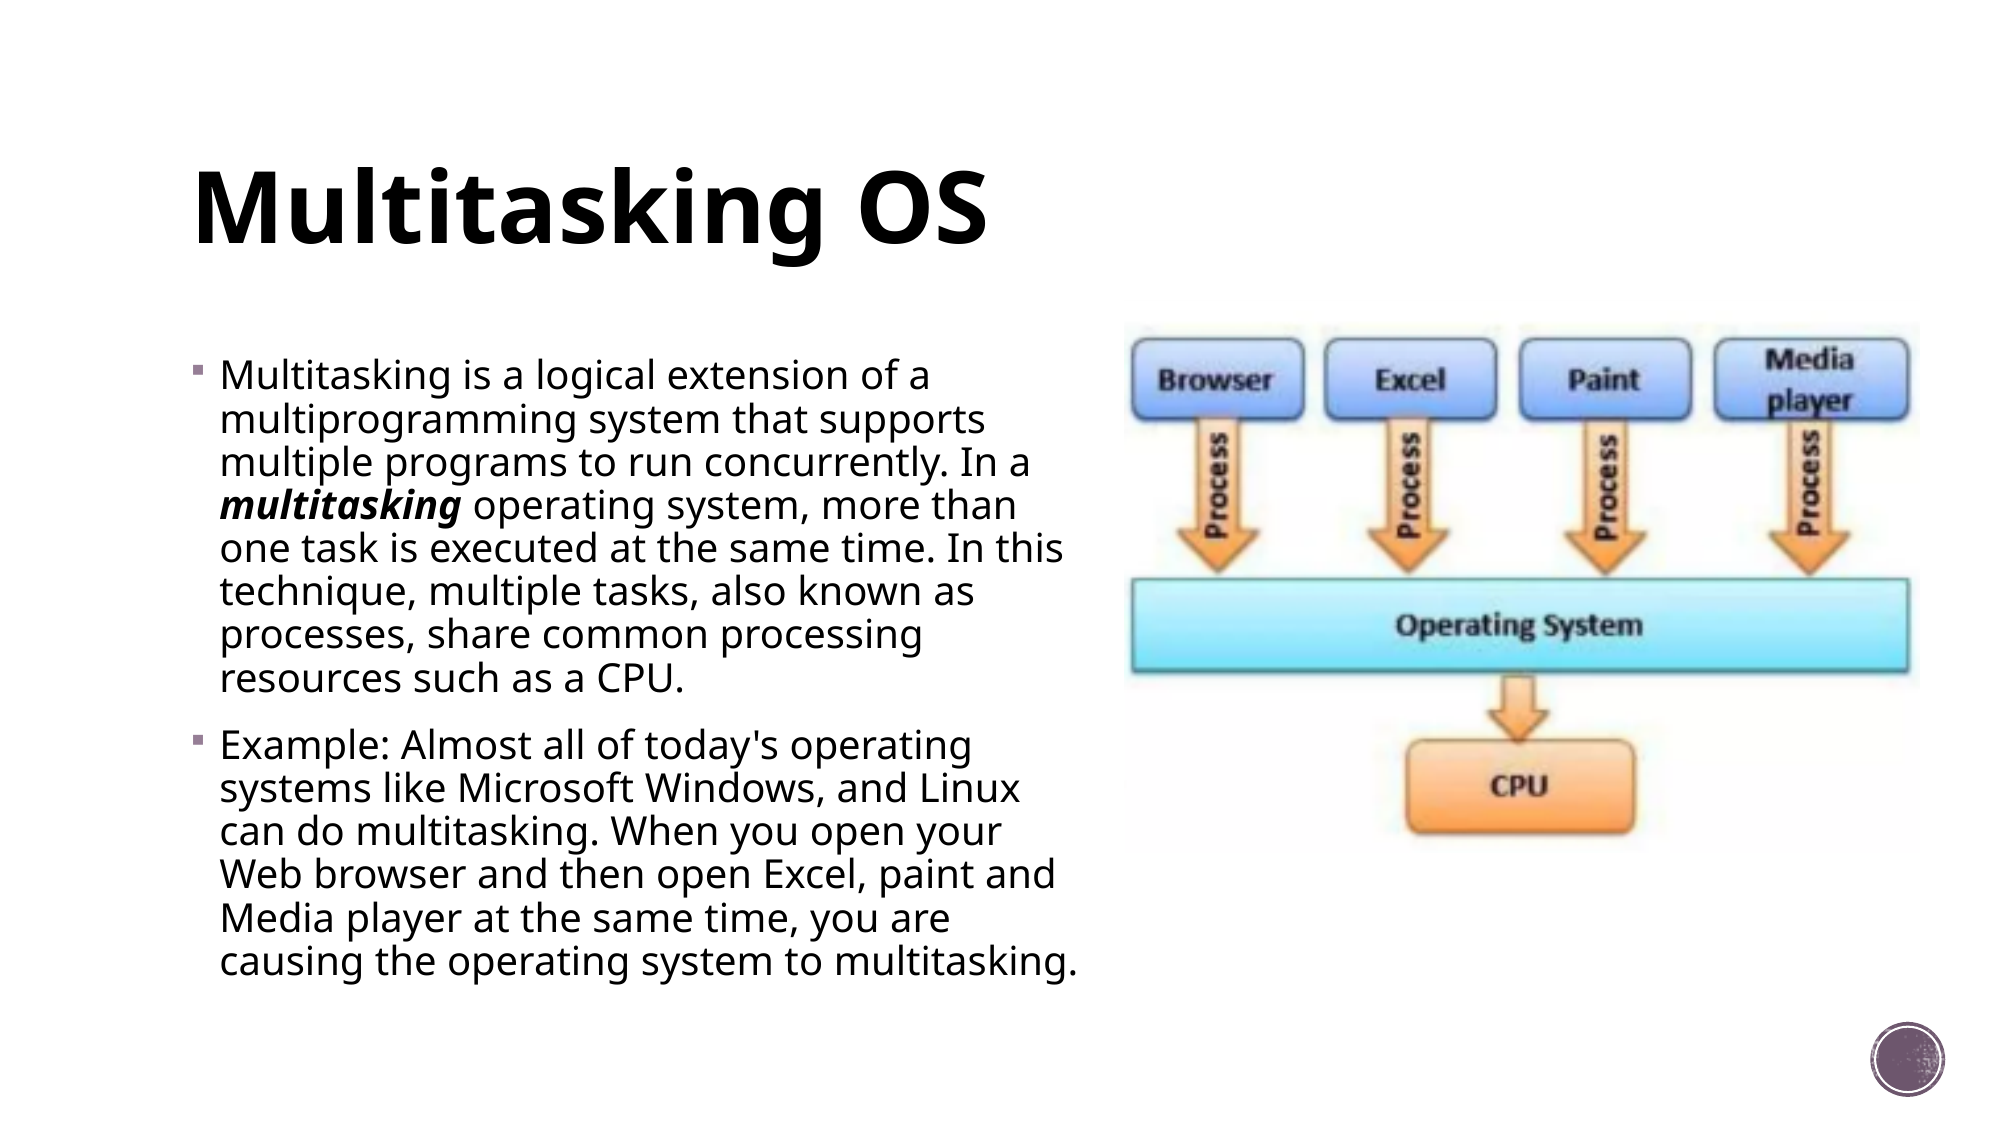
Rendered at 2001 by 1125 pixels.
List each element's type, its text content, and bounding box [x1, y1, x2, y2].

title Multitasking OS [175, 79, 1826, 344]
list Multitasking is a logical extension of a multiprogramming system that supports multiple programs to run concurrently. In a multitasking operating system, more than one task is executed at the same time. In this technique, multiple tasks, also known as processes, share common processing resources such as a CPU. Example: Almost all of today's operating systems like Microsoft Windows, and Linux can do multitasking. When you open your Web browser and then open Excel, paint and Media player at the same time, you are causing the operating system to multitasking. [175, 348, 1095, 1013]
picture [1124, 299, 1920, 853]
